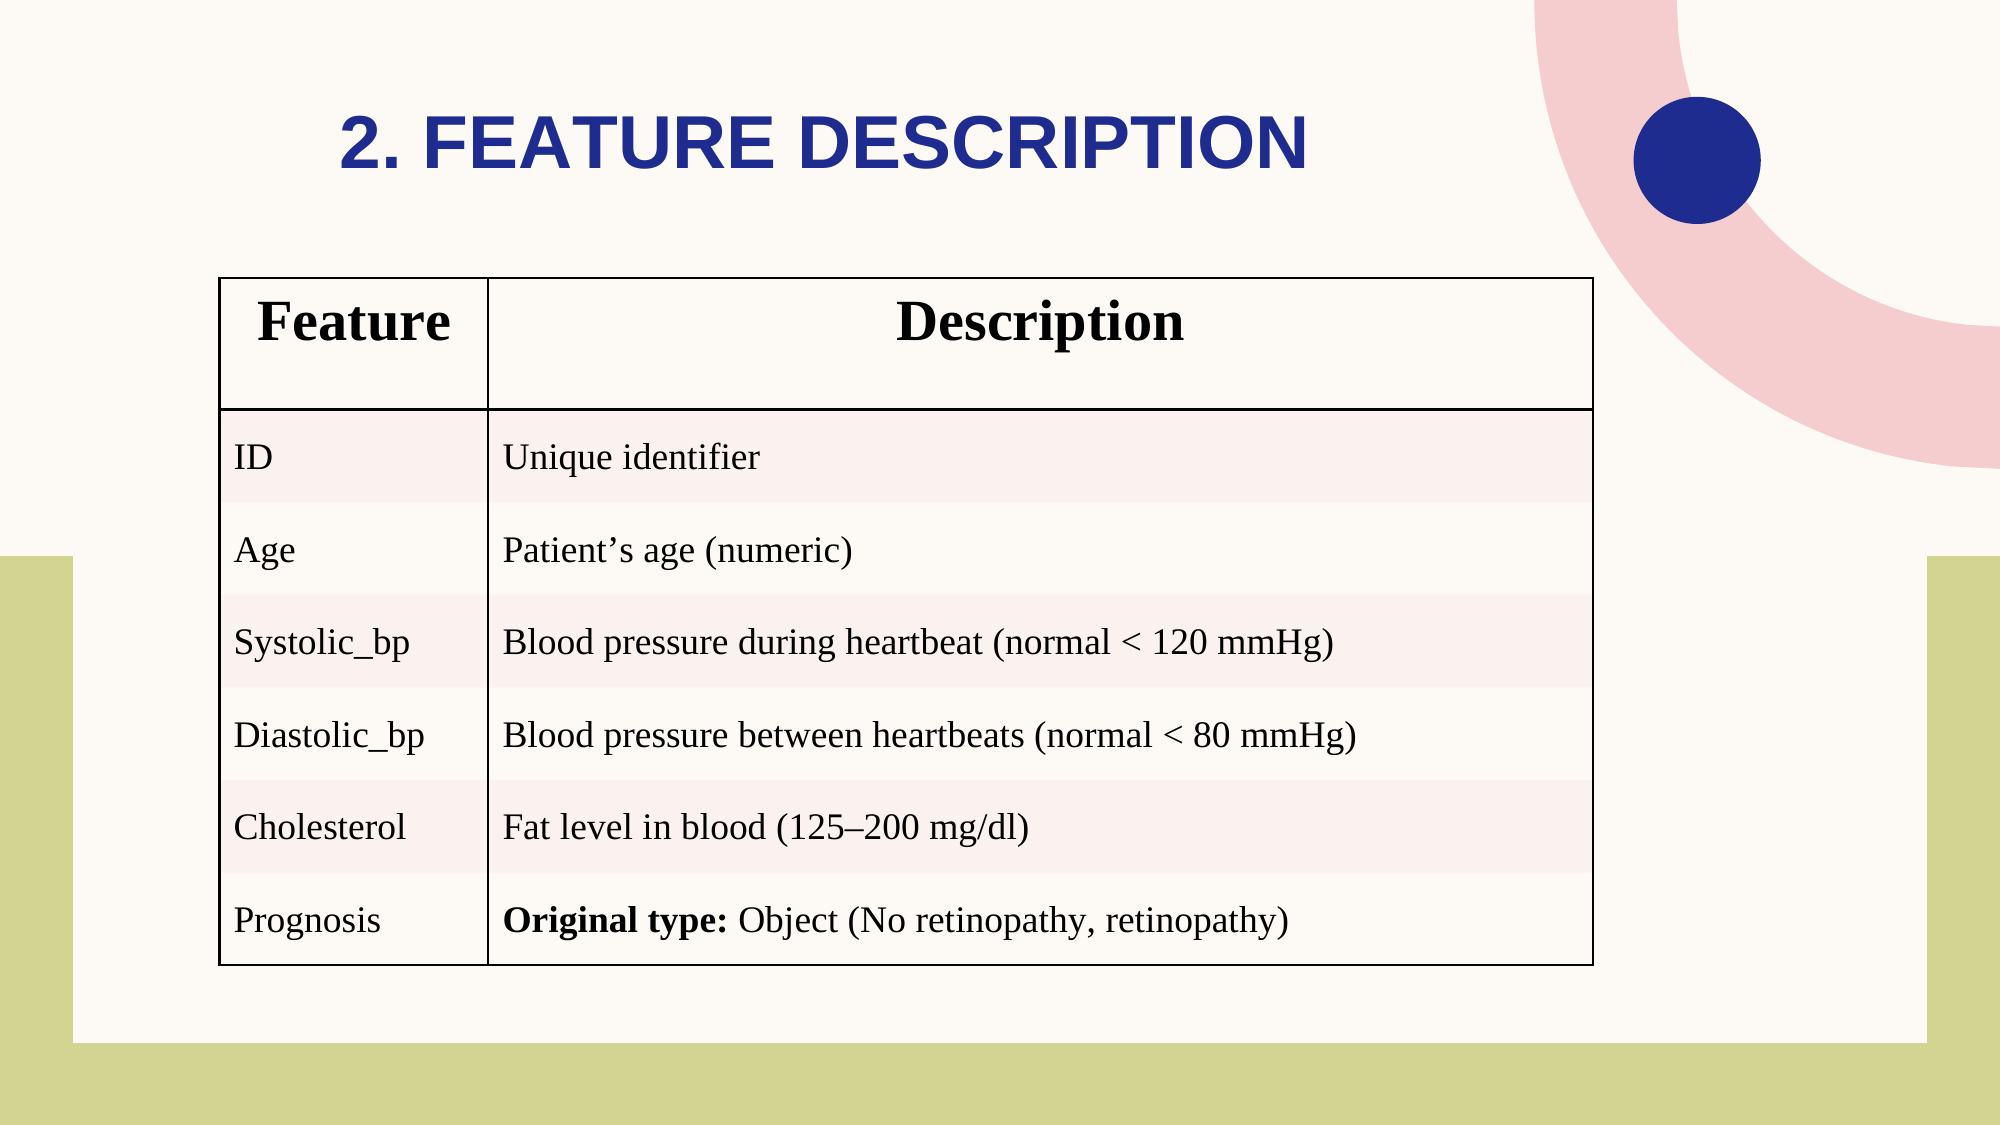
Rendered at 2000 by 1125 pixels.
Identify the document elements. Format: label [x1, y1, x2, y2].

text_box [257, 288, 452, 353]
text_box [233, 713, 426, 756]
text_box [233, 528, 296, 570]
text_box [502, 899, 1288, 941]
text_box [502, 806, 1029, 848]
text_box [340, 100, 1311, 185]
text_box [502, 436, 760, 478]
text_box [233, 806, 407, 848]
text_box [233, 621, 411, 663]
text_box [502, 621, 1333, 663]
text_box [897, 288, 1185, 353]
text_box [502, 528, 853, 570]
text_box [233, 436, 274, 478]
text_box [502, 713, 1356, 756]
text_box [233, 899, 382, 941]
